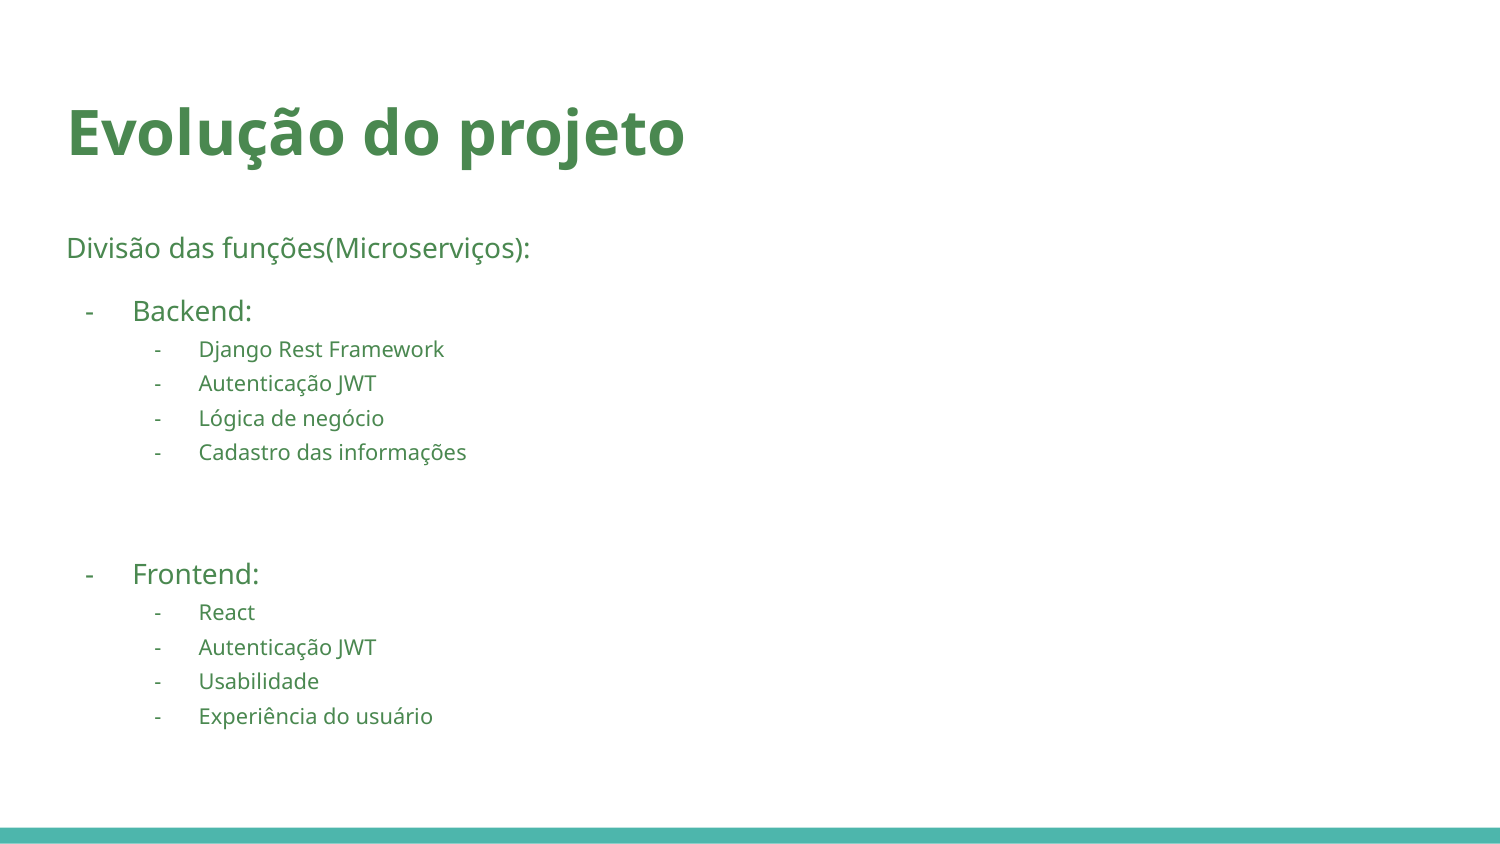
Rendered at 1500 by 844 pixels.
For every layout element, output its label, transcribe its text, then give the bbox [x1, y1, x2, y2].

list Divisão das funções(Microserviços): Backend: Django Rest Framework Autenticação JWT Lógica de negócio Cadastro das informações Frontend: React Autenticação JWT Usabilidade Experiência do usuário [51, 207, 1449, 750]
title Evolução do projeto [51, 72, 1449, 189]
